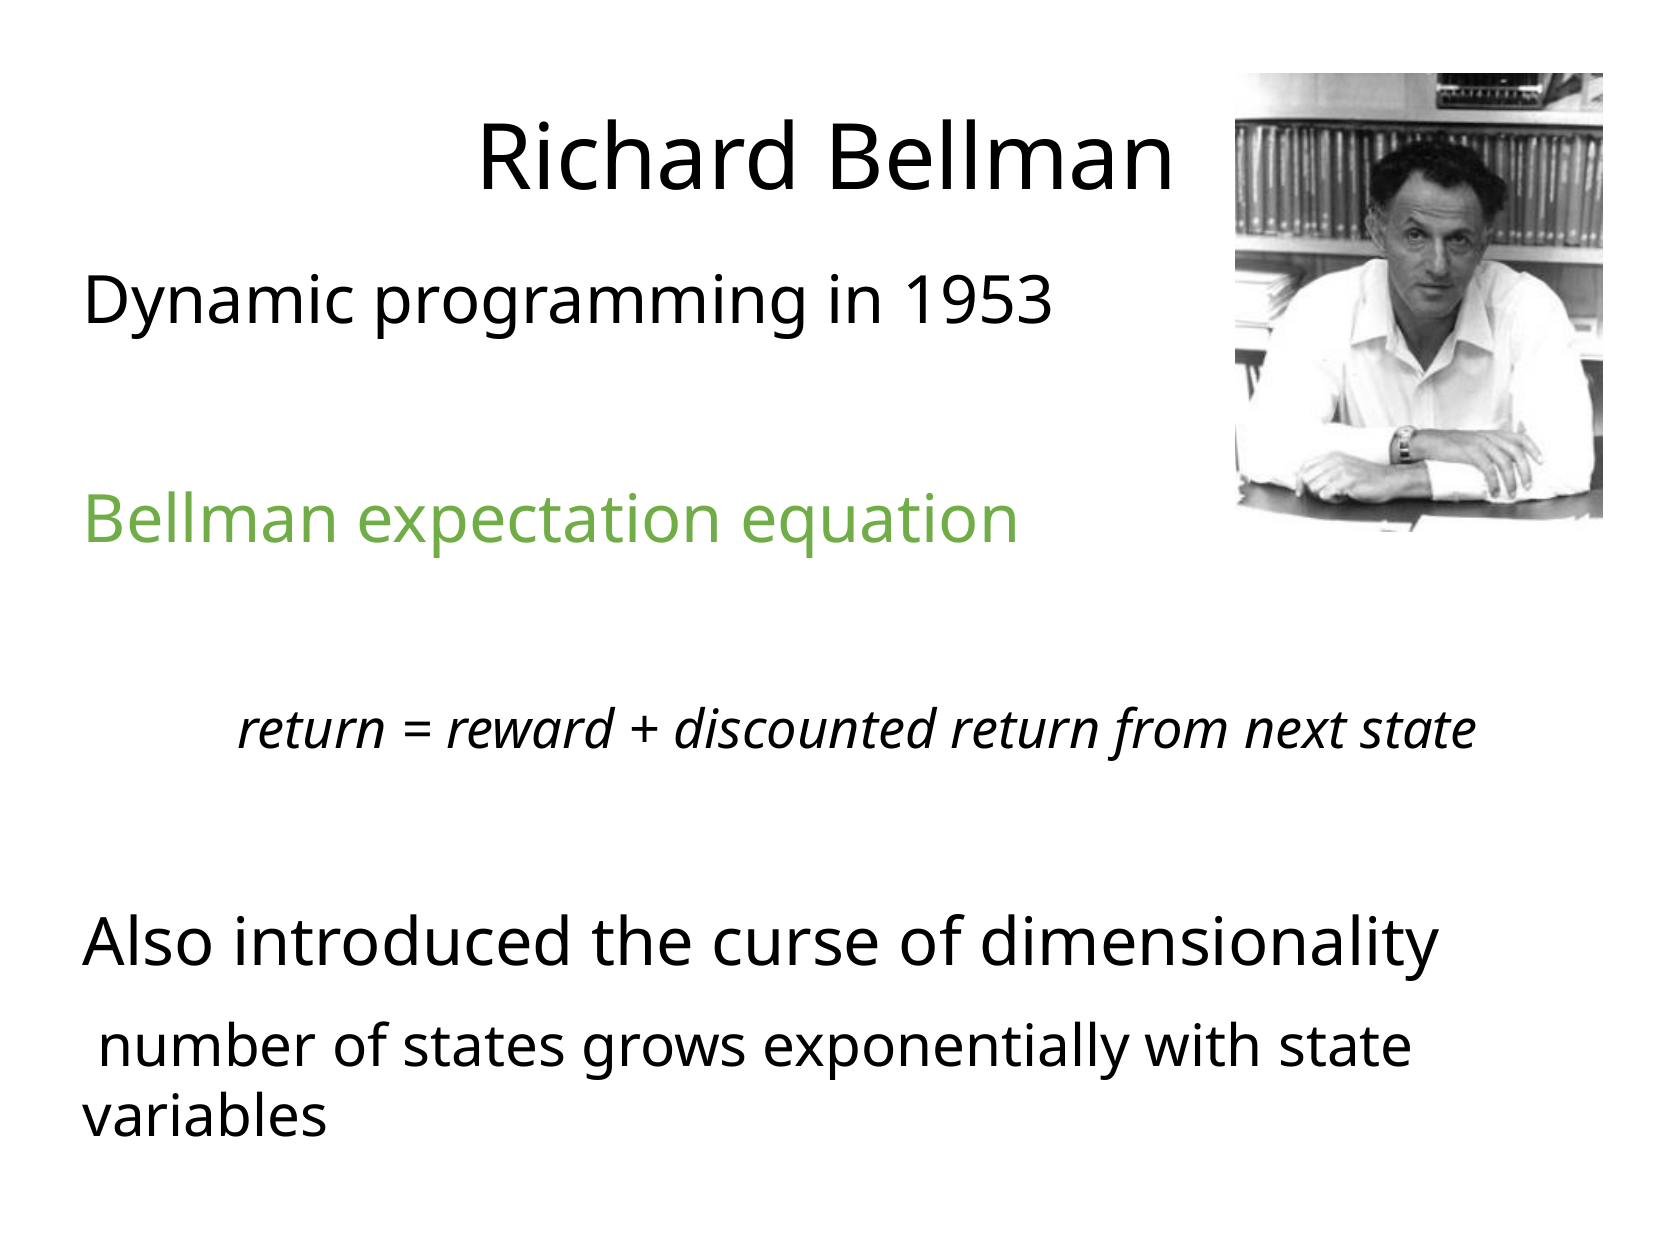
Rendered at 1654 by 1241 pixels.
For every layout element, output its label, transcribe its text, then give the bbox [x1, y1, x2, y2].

picture [1235, 73, 1603, 532]
title Richard Bellman [82, 49, 1571, 257]
